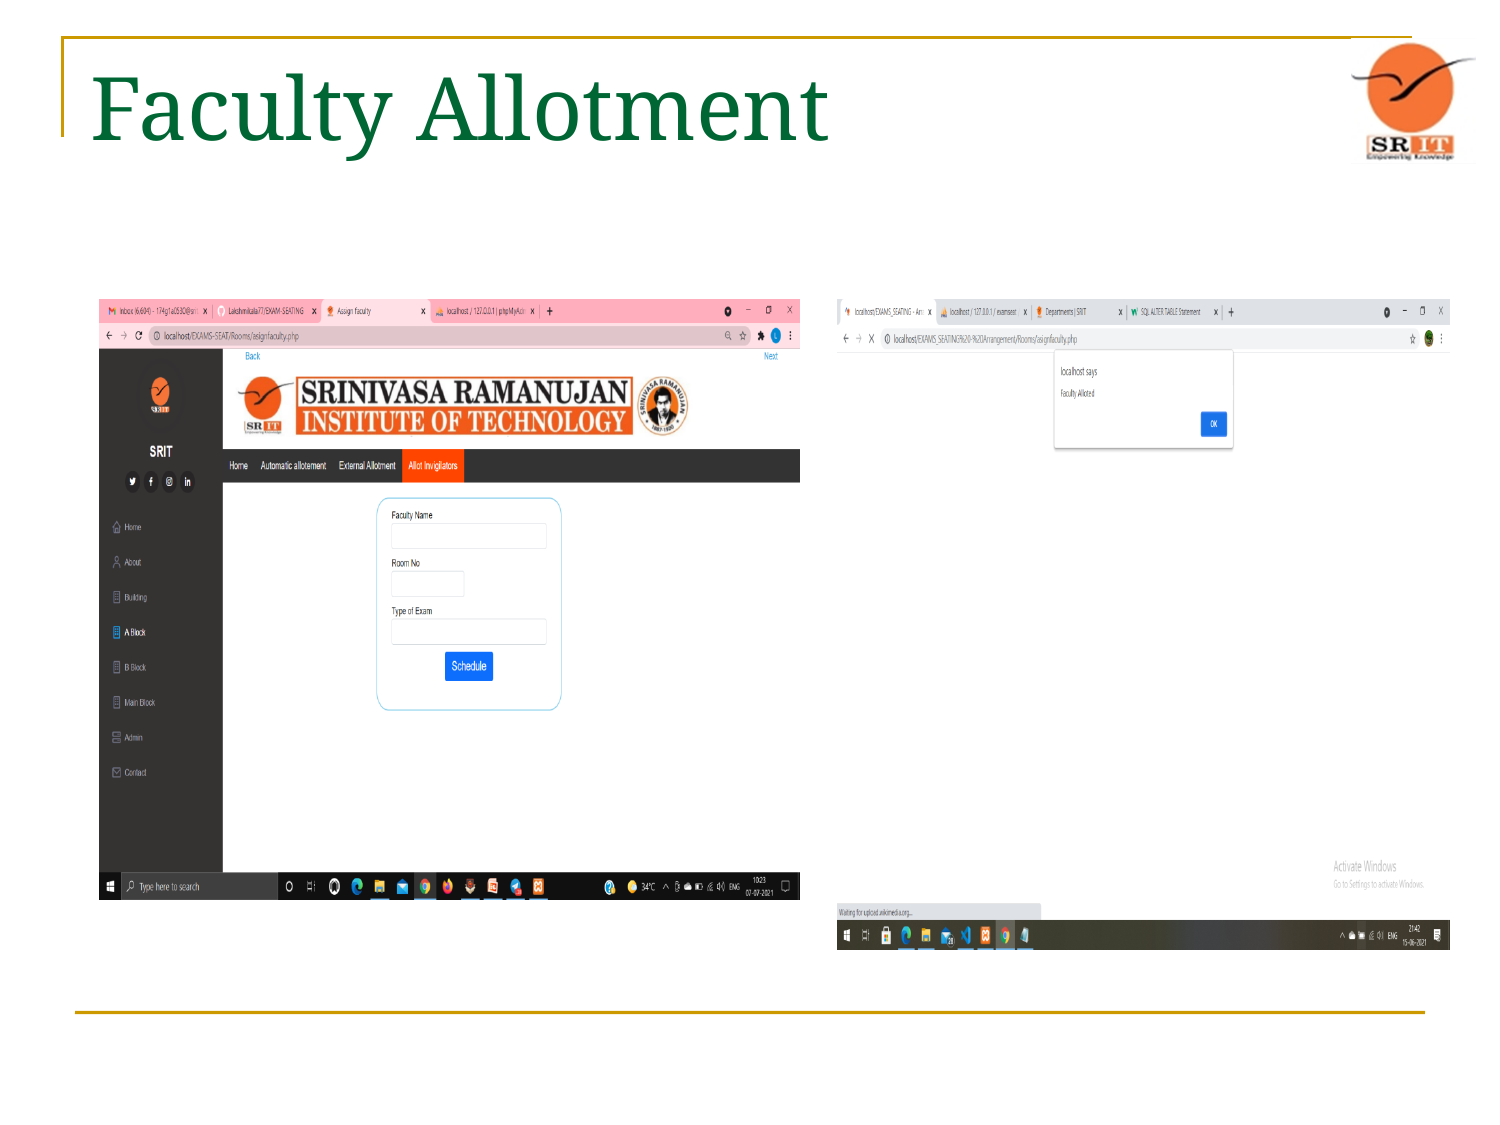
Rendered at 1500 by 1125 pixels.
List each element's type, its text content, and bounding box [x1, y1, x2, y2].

picture [837, 299, 1451, 951]
picture [99, 299, 801, 901]
title Faculty Allotment [74, 45, 1426, 233]
picture [1350, 37, 1477, 165]
